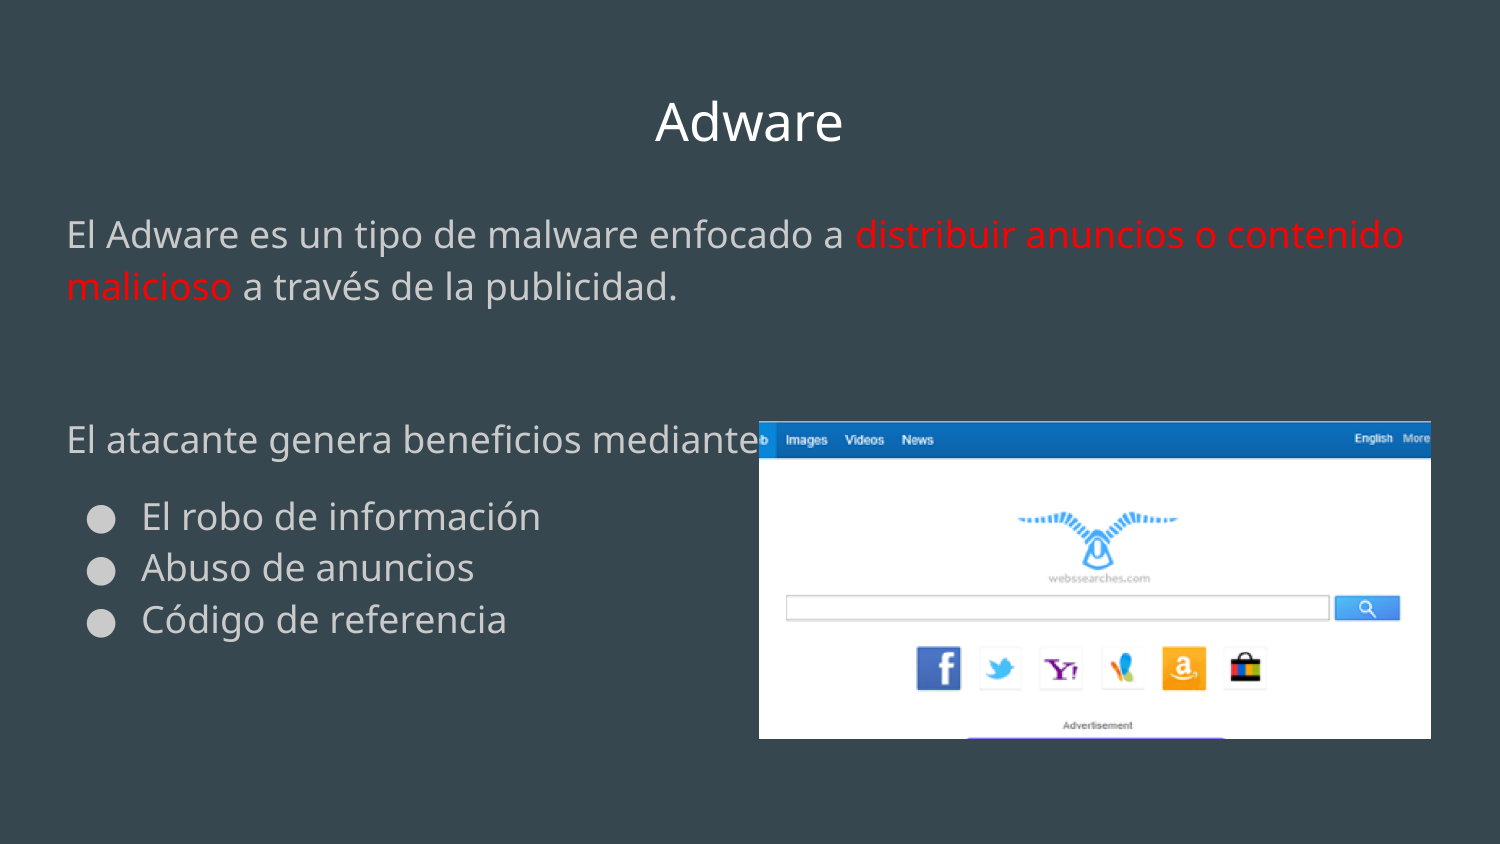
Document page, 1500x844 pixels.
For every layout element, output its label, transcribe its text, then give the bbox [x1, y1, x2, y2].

picture [759, 421, 1431, 740]
title Adware [51, 72, 1449, 167]
list El Adware es un tipo de malware enfocado a distribuir anuncios o contenido malicioso a través de la publicidad. El atacante genera beneficios mediante: El robo de información Abuso de anuncios Código de referencia [51, 189, 1449, 750]
